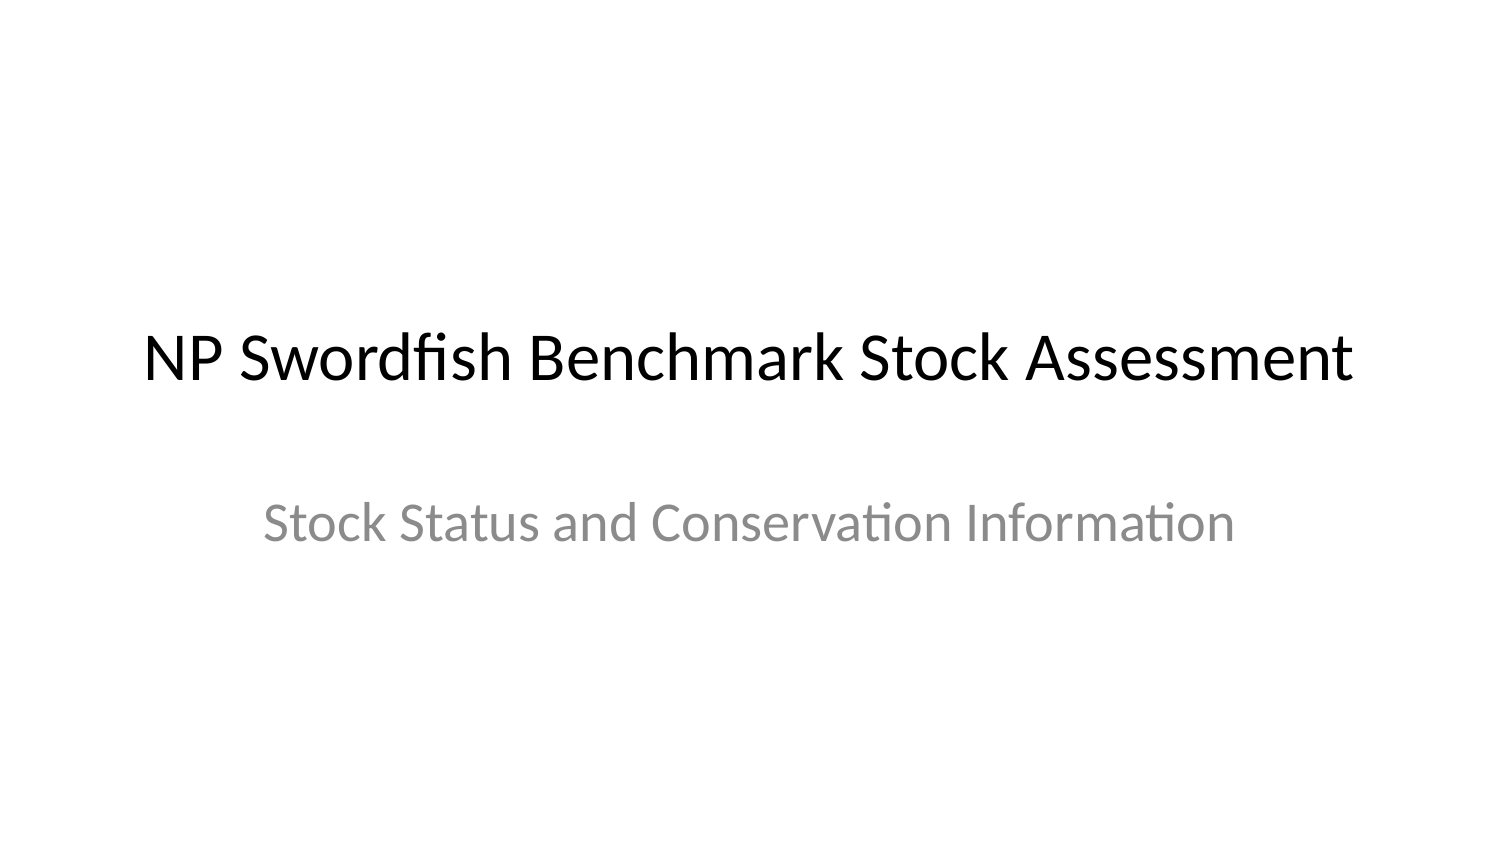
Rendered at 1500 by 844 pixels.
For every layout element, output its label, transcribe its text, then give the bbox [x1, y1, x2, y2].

subtitle Stock Status and Conservation Information [225, 478, 1275, 694]
title NP Swordfish Benchmark Stock Assessment [112, 262, 1388, 443]
